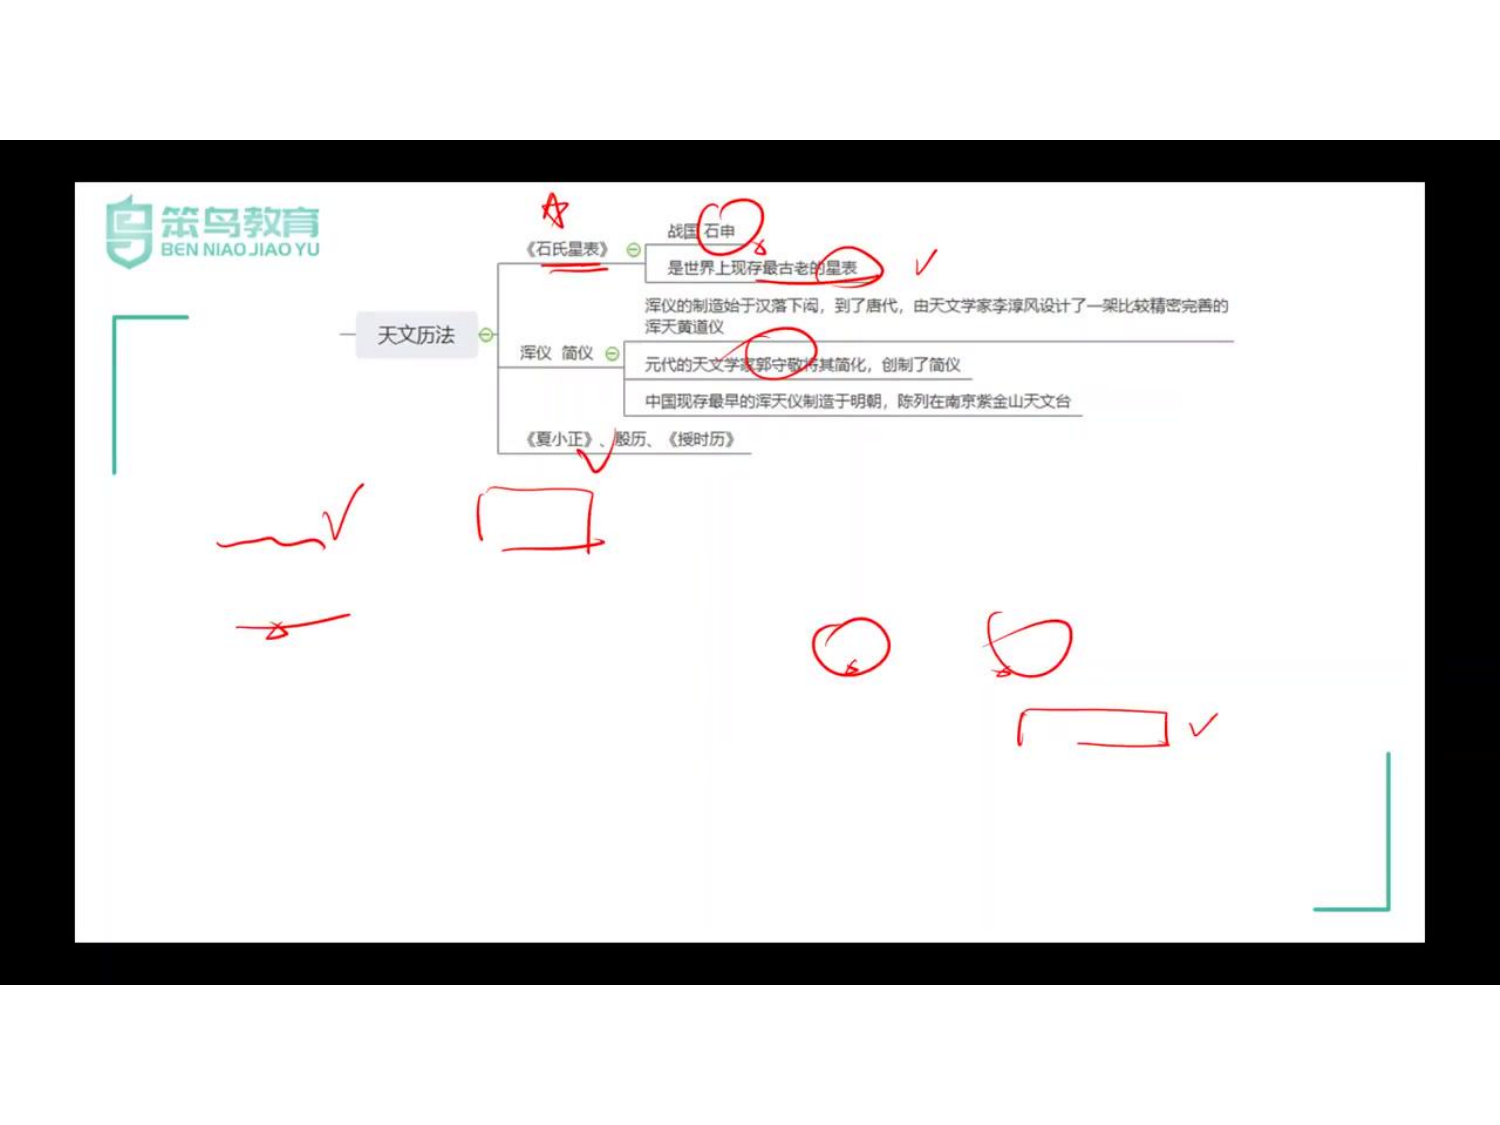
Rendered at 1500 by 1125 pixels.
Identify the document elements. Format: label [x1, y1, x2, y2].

picture [0, 140, 1500, 985]
